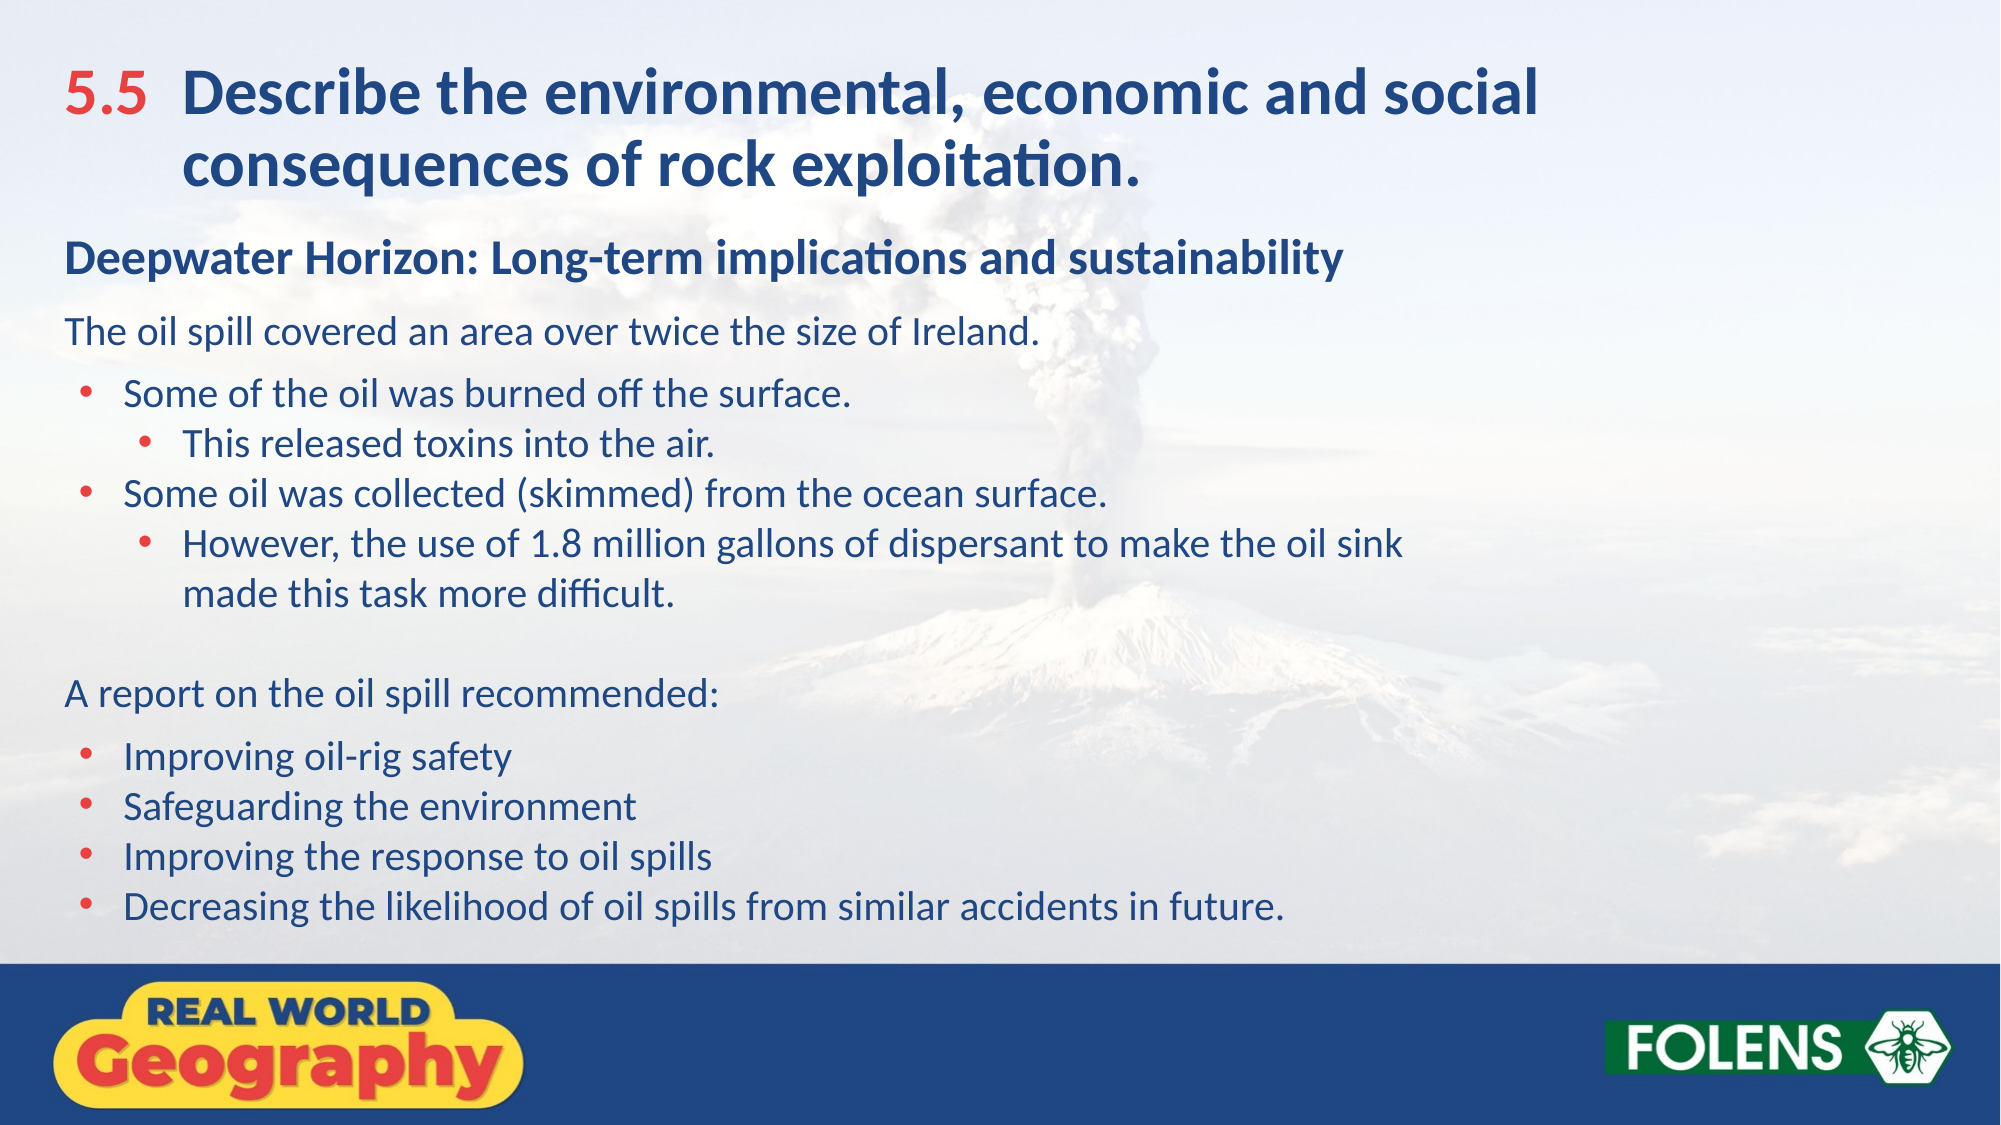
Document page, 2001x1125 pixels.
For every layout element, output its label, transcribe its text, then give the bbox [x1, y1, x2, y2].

text_box The oil spill covered an area over twice the size of Ireland. Some of the oil was burned off the surface. This released toxins into the air. Some oil was collected (skimmed) from the ocean surface. However, the use of 1.8 million gallons of dispersant to make the oil sink made this task more difficult. A report on the oil spill recommended: Improving oil-rig safety Safeguarding the environment Improving the response to oil spills Decreasing the likelihood of oil spills from similar accidents in future. [49, 295, 1447, 937]
text_box Deepwater Horizon: Long-term implications and sustainability [49, 216, 1393, 292]
picture [0, 0, 2001, 1125]
text_box 5.5 Describe the environmental, economic and social consequences of rock exploitation. [49, 49, 1973, 215]
